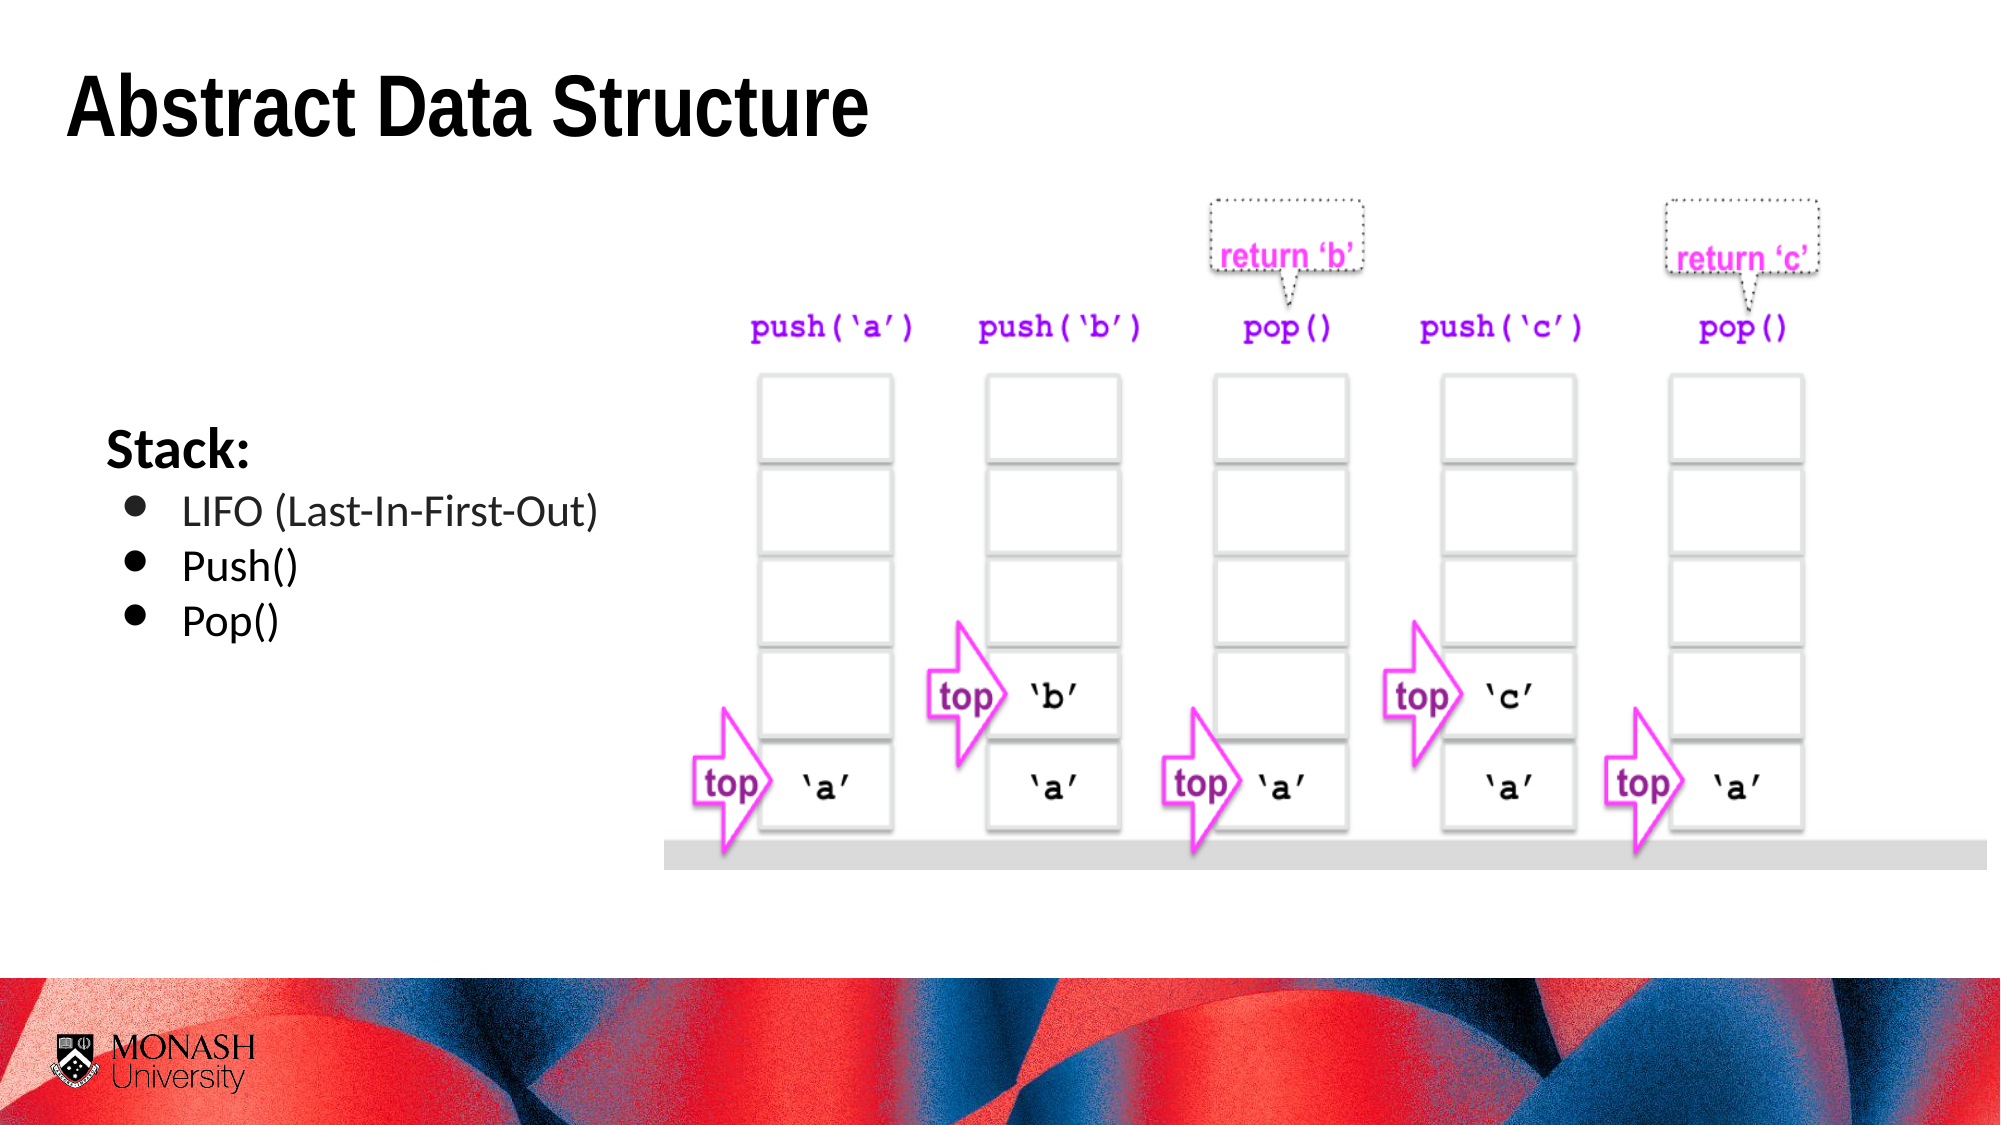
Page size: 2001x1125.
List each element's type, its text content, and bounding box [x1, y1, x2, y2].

text_box Stack: LIFO (Last-In-First-Out) Push() Pop() [91, 395, 659, 661]
text_box Abstract Data Structure [50, 53, 1408, 175]
picture [0, 0, 2001, 1125]
